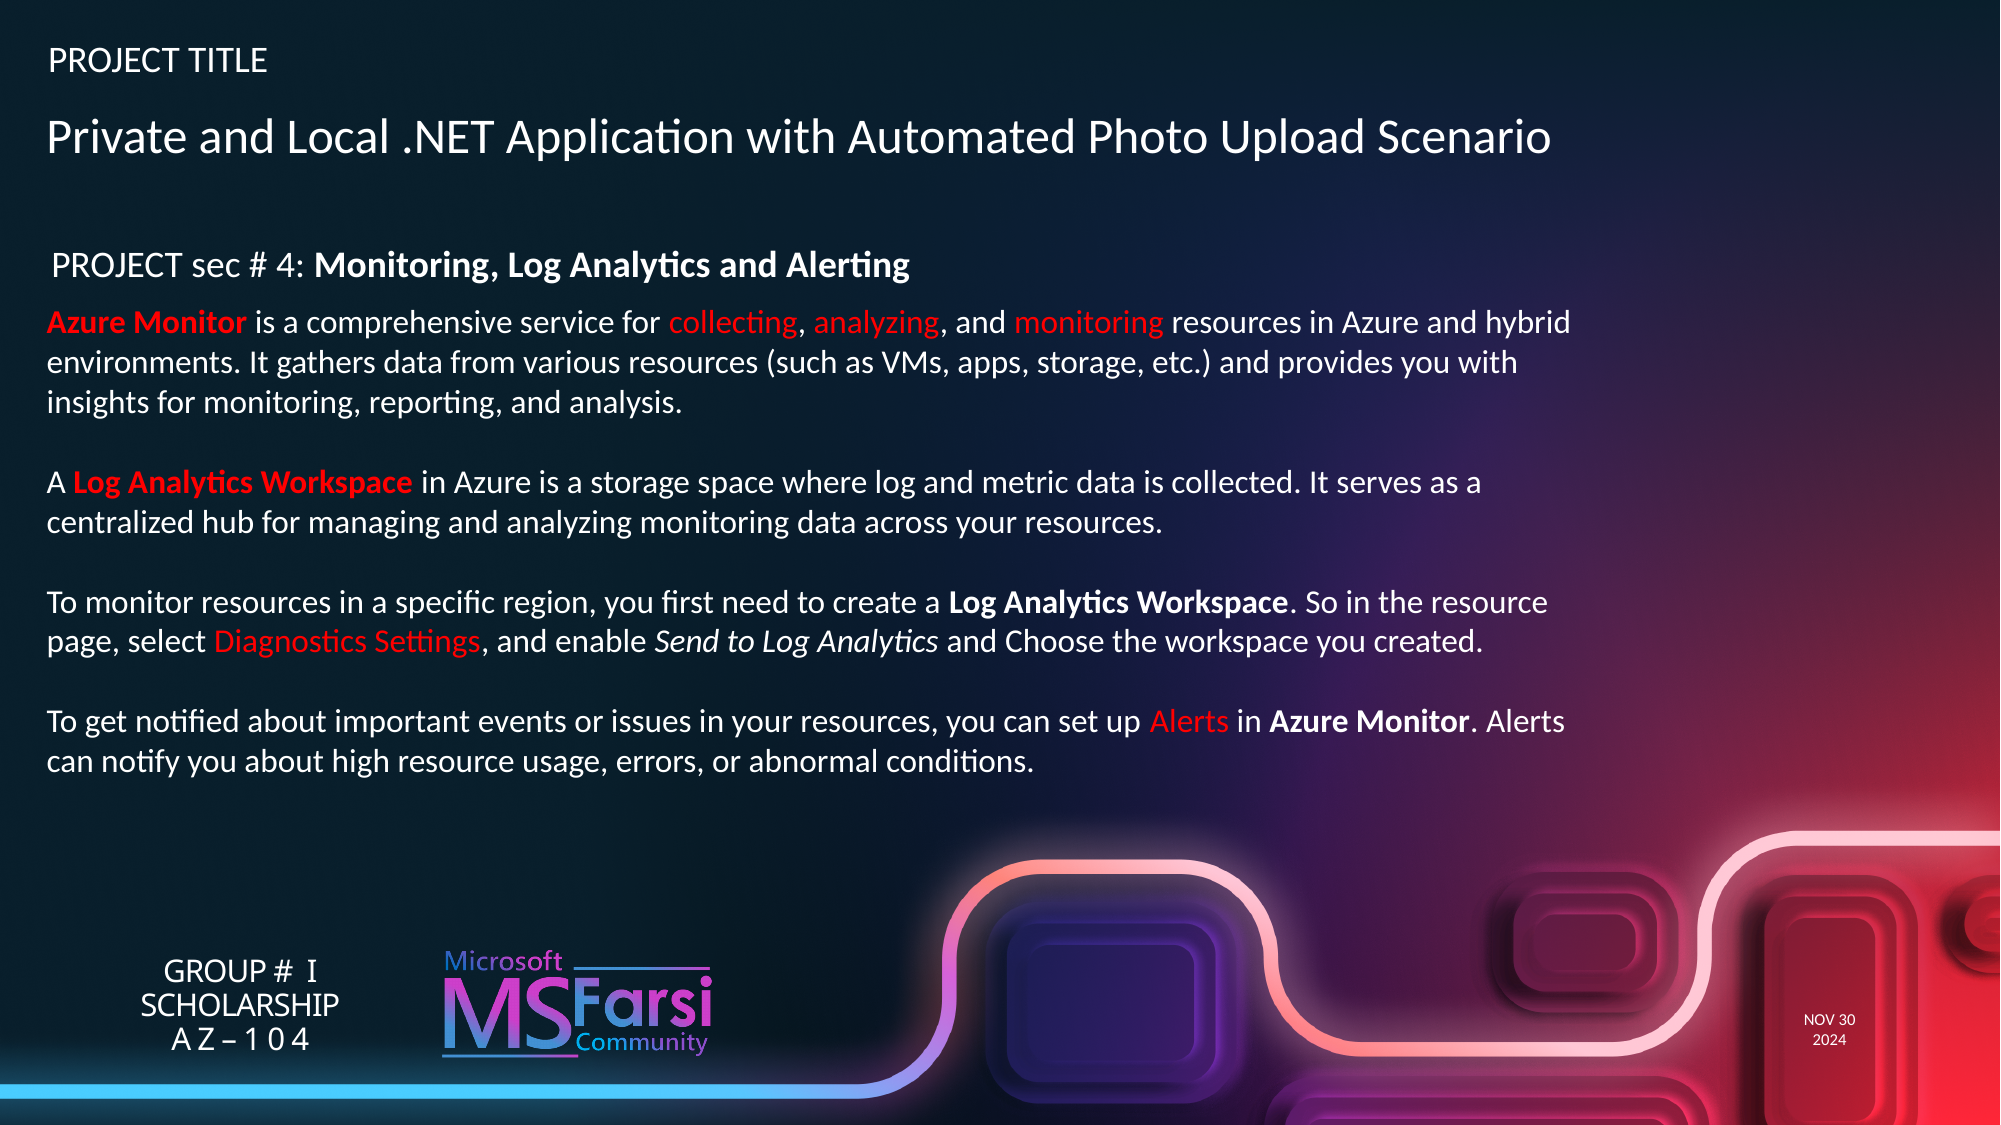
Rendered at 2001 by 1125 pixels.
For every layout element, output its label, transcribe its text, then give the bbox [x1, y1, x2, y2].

text_box Private and Local .NET Application with Automated Photo Upload Scenario [31, 95, 1830, 171]
text_box PROJECT sec # 4: Monitoring, Log Analytics and Alerting [36, 232, 926, 292]
text_box GROUP # I SCHOLARSHIP A Z – 1 0 4 [46, 955, 435, 1057]
text_box NOV 30 2024 [1783, 1001, 1876, 1056]
text_box PROJECT TITLE [33, 27, 284, 87]
text_box Azure Monitor is a comprehensive service for collecting, analyzing, and monitoring resources in Azure and hybrid environments. It gathers data from various resources (such as VMs, apps, storage, etc.) and provides you with insights for monitoring, reporting, and analysis. A Log Analytics Workspace in Azure is a storage space where log and metric data is collected. It serves as a centralized hub for managing and analyzing monitoring data across your resources. To monitor resources in a specific region, you first need to create a Log Analytics Workspace. So in the resource page, select Diagnostics Settings, and enable Send to Log Analytics and Choose the workspace you created. To get notified about important events or issues in your resources, you can set up Alerts in Azure Monitor. Alerts can notify you about high resource usage, errors, or abnormal conditions. [31, 292, 1588, 867]
picture [0, 0, 2000, 1125]
